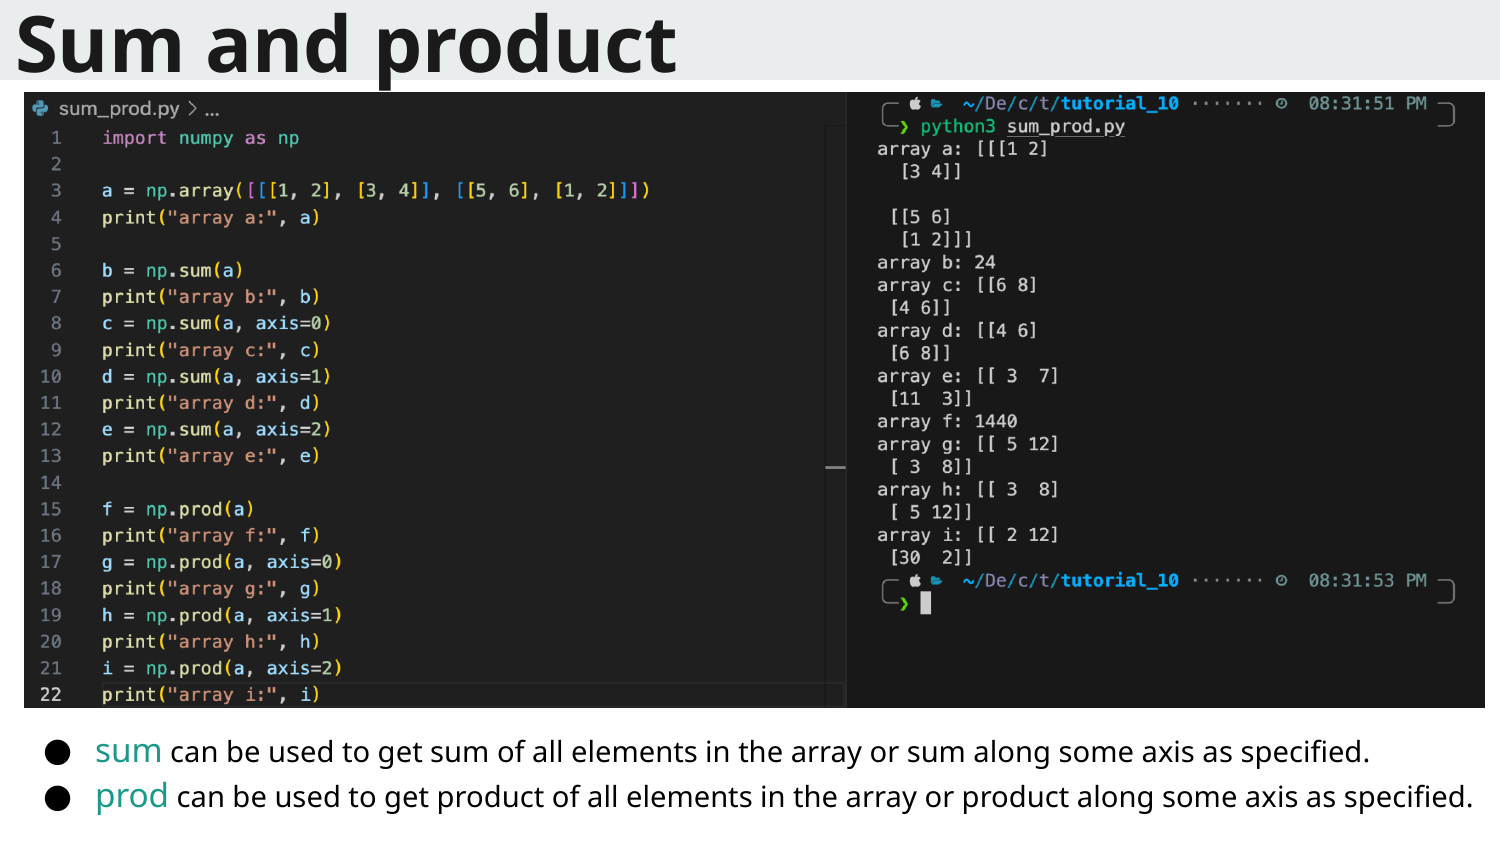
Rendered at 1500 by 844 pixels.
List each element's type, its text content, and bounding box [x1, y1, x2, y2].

title Sum and product [0, 0, 1262, 68]
picture [24, 92, 1485, 708]
list sum can be used to get sum of all elements in the array or sum along some axis as specified. prod can be used to get product of all elements in the array or product along some axis as specified. [5, 707, 1495, 827]
